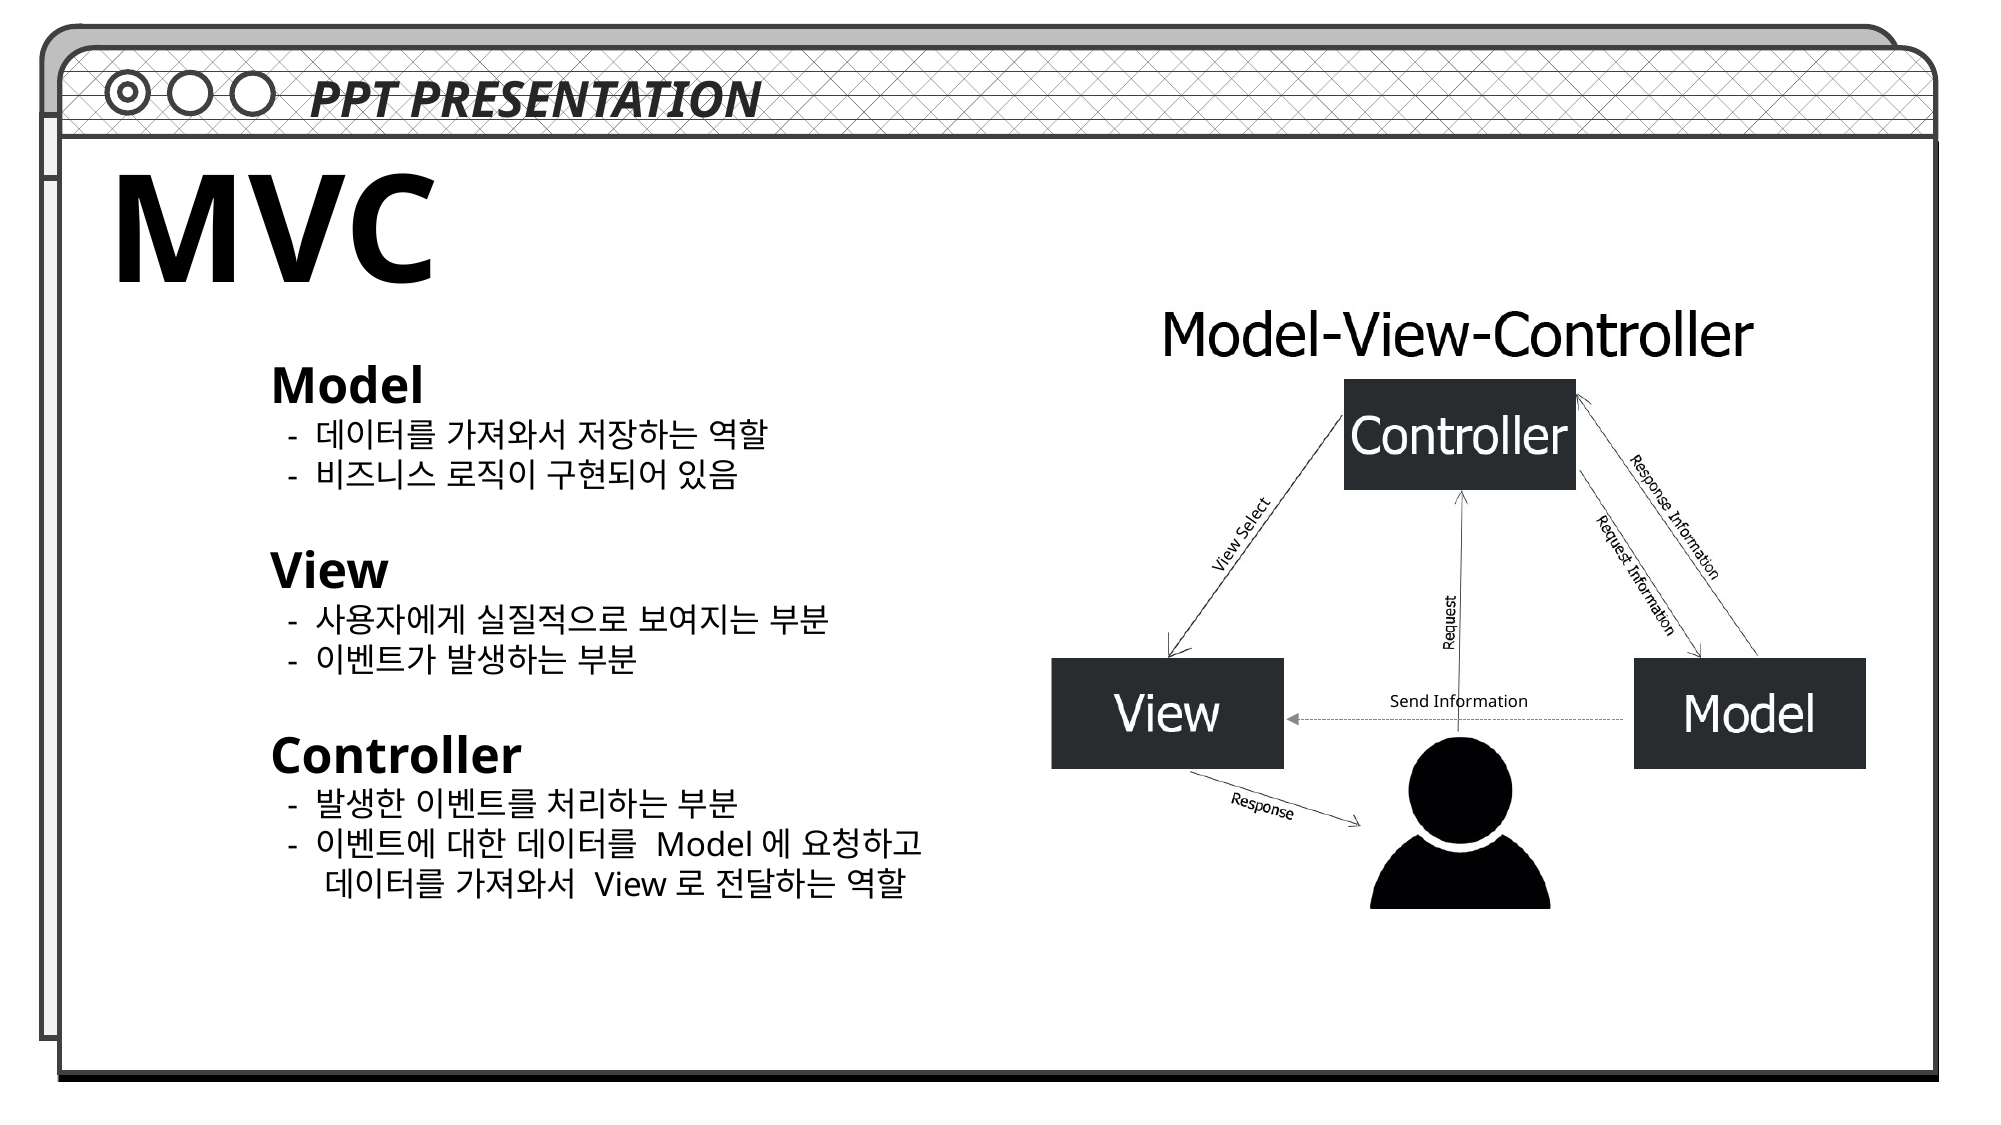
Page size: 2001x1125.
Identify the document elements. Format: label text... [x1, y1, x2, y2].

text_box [41, 26, 1899, 1038]
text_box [1002, 299, 1917, 909]
text_box PPT PRESENTATION [1899, 46, 1937, 136]
text_box [59, 136, 1937, 1073]
